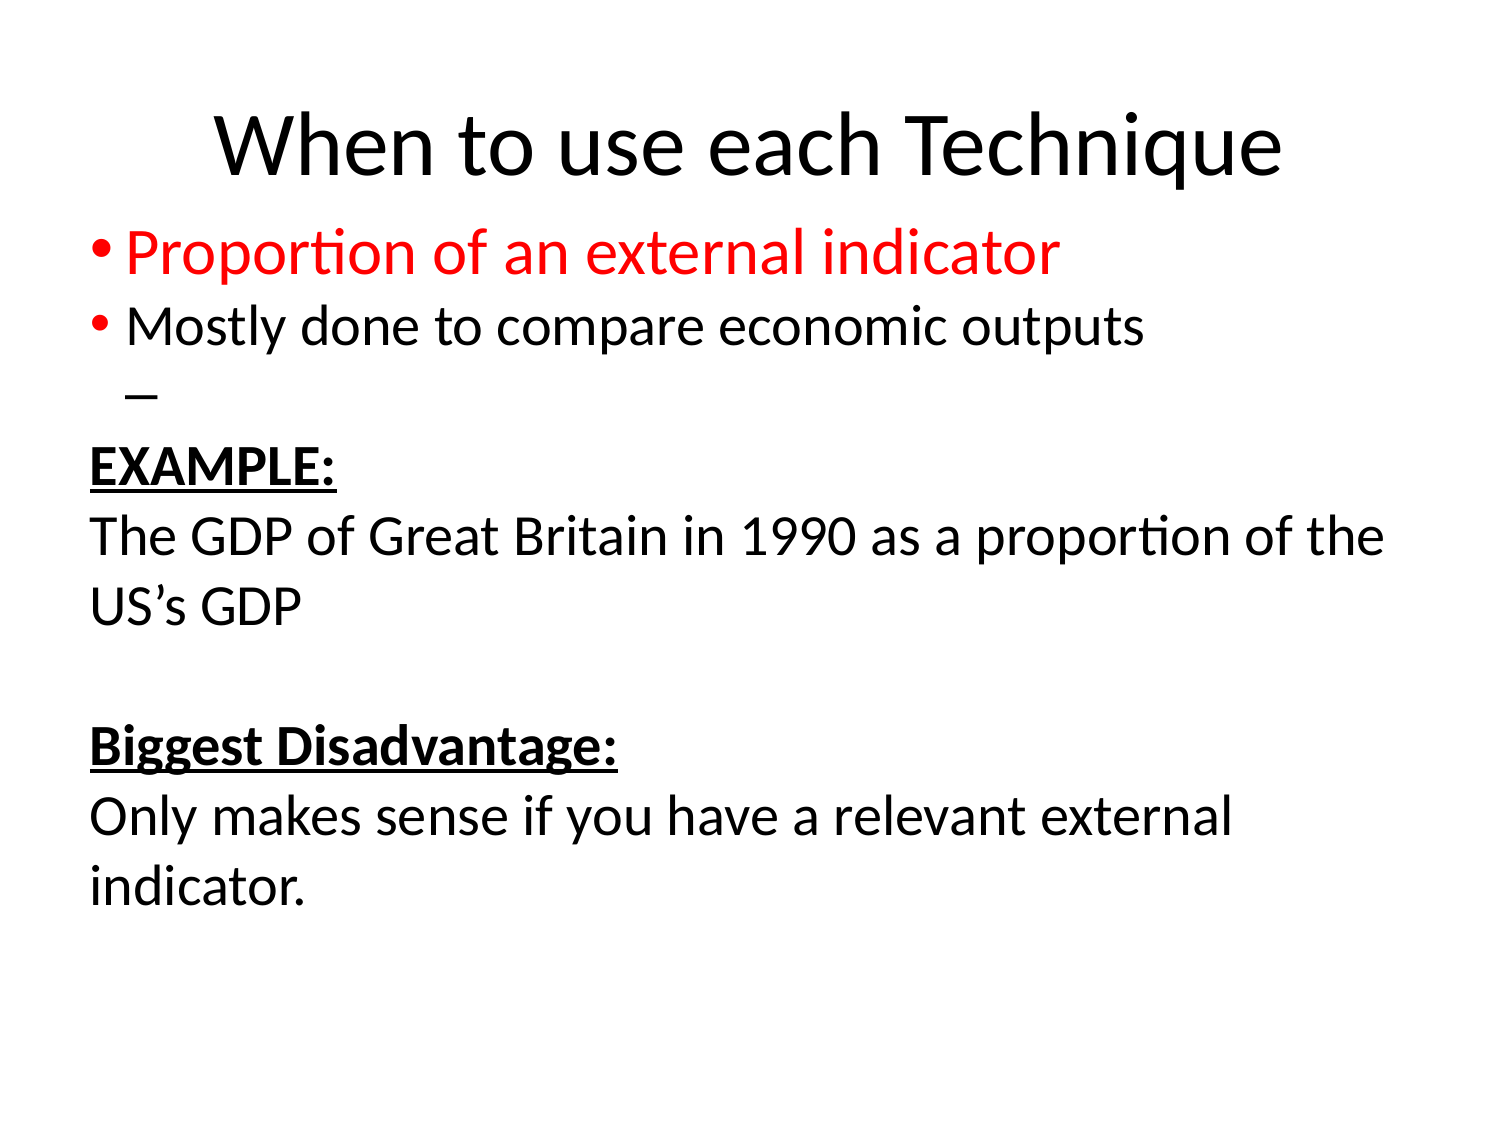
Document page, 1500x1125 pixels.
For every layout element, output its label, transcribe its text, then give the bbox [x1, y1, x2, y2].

text_box Proportion of an external indicator Mostly done to compare economic outputs EXAMPLE: The GDP of Great Britain in 1990 as a proportion of the US’s GDP Biggest Disadvantage: Only makes sense if you have a relevant external indicator. [75, 200, 1425, 1018]
text_box When to use each Technique [75, 45, 1425, 200]
